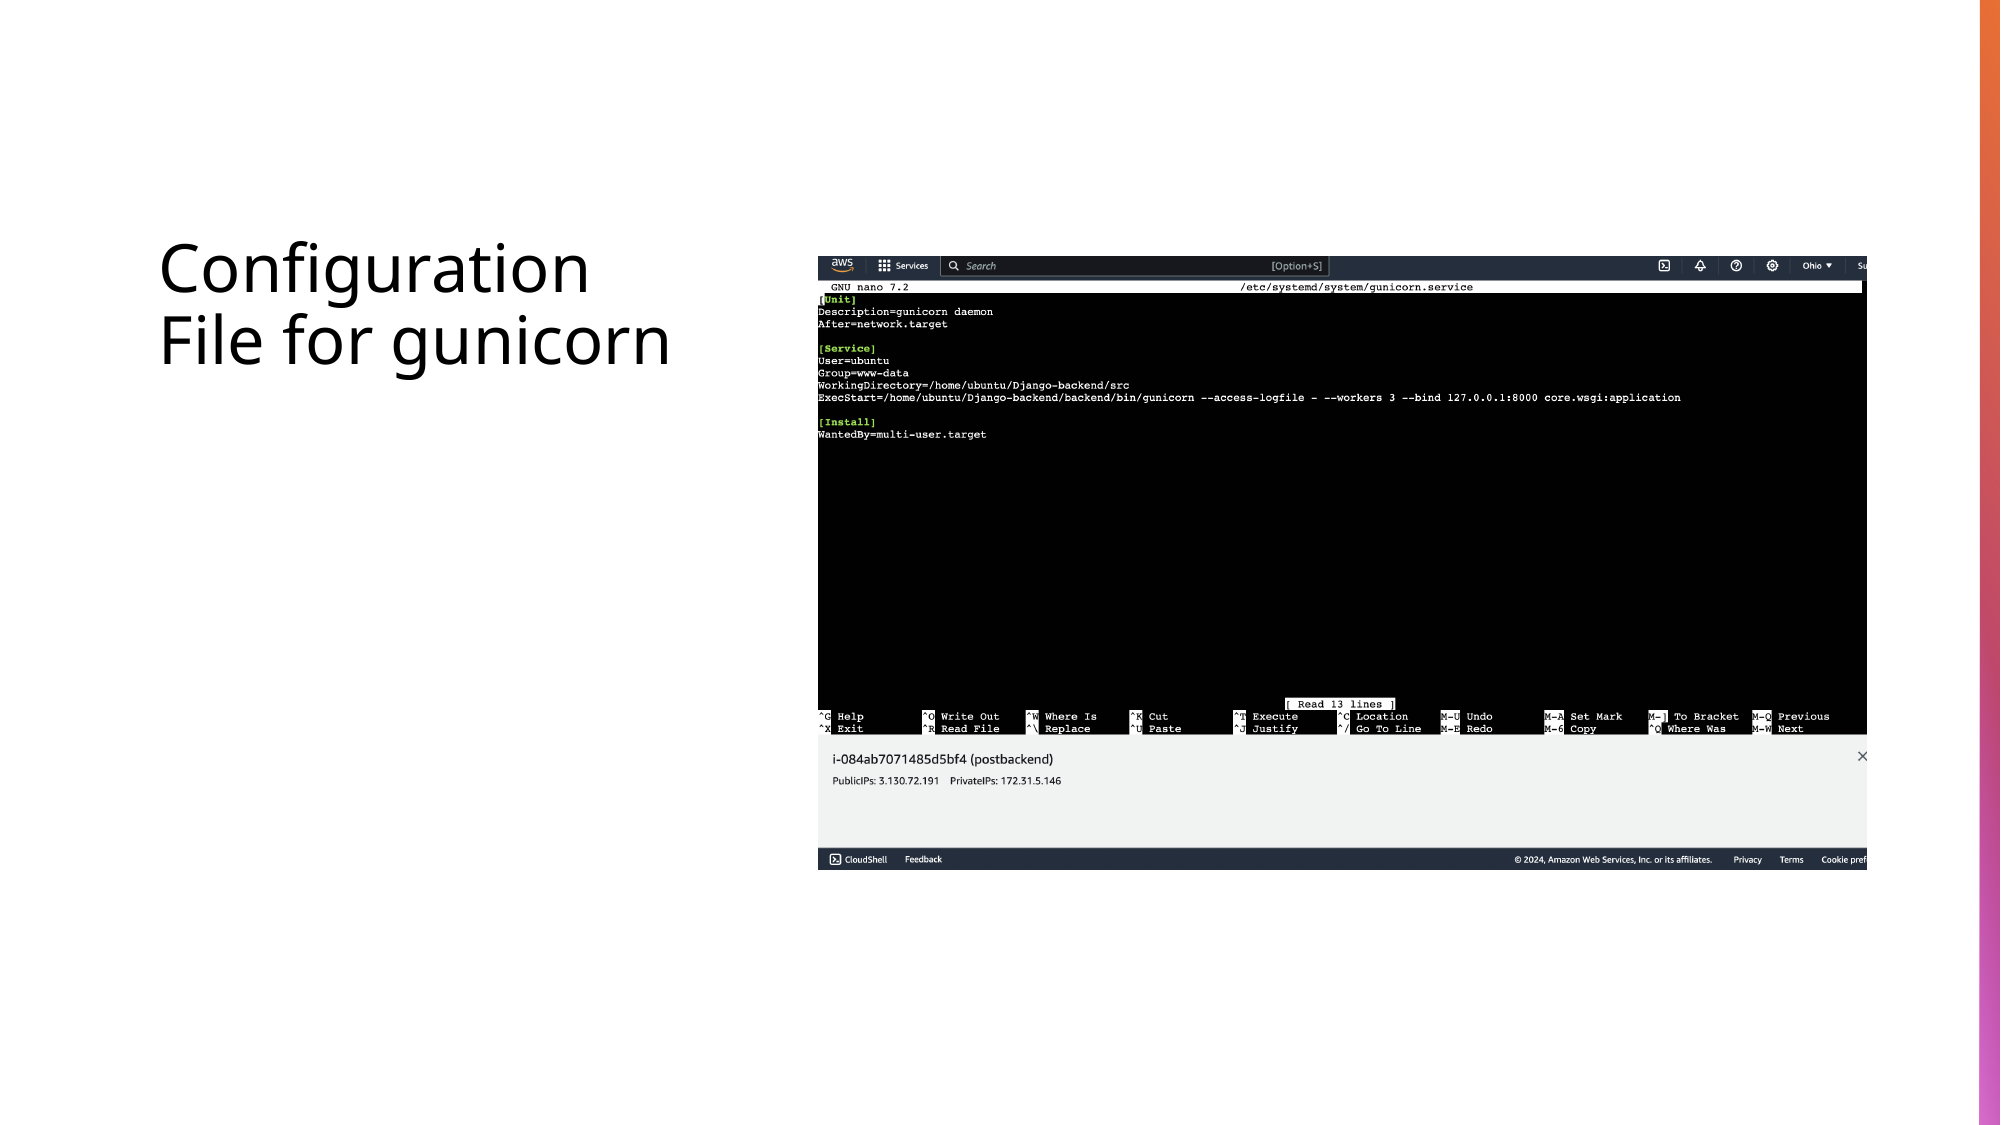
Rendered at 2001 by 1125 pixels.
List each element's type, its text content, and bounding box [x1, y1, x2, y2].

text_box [1979, 0, 2000, 1125]
title Configuration File for gunicorn [143, 121, 711, 387]
picture [817, 256, 1867, 871]
